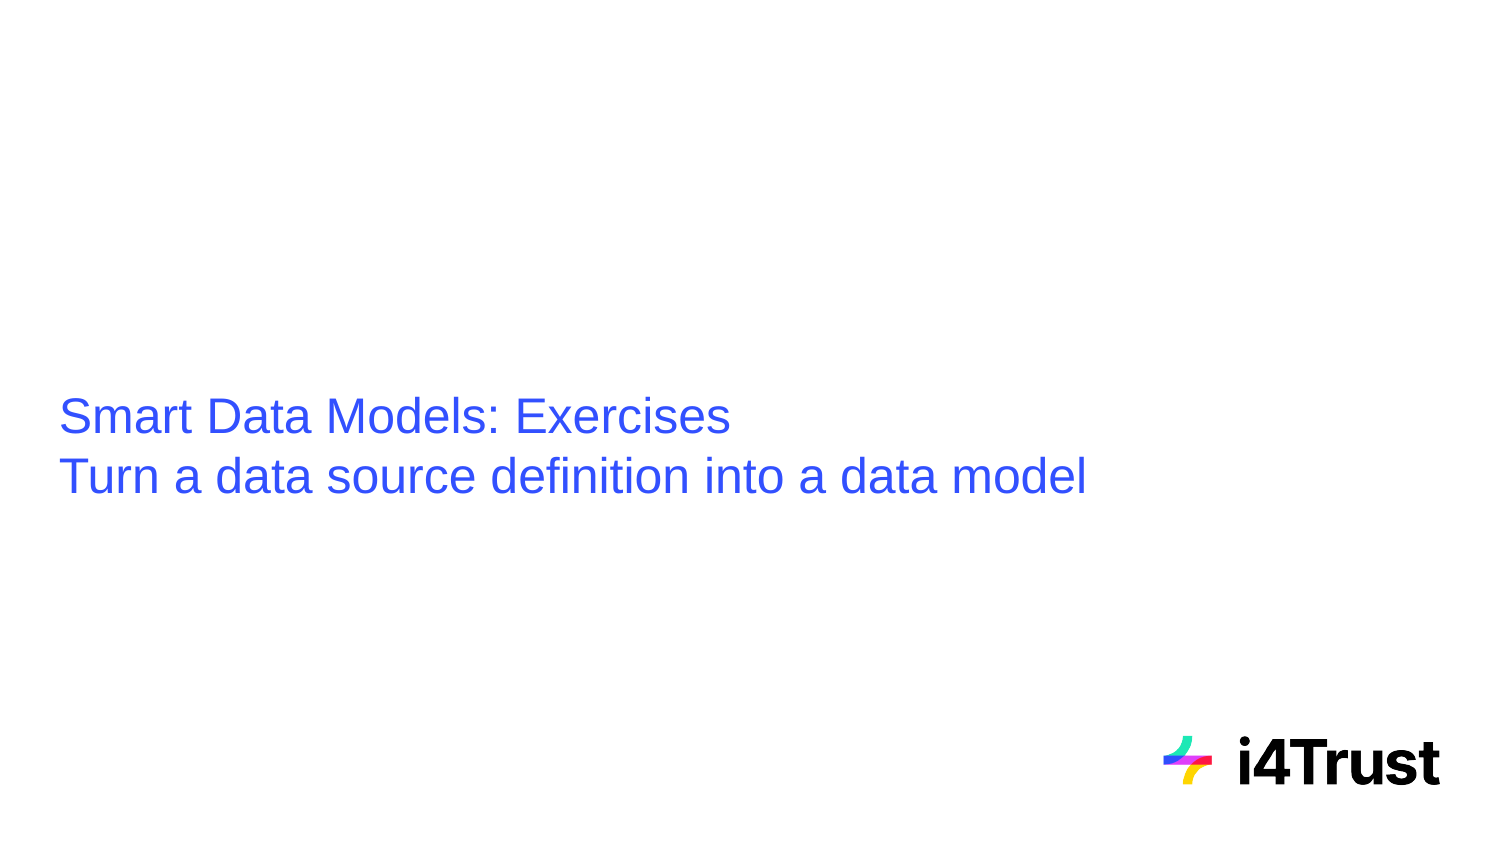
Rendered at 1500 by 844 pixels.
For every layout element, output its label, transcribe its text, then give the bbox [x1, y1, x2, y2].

title Smart Data Models: Exercises Turn a data source definition into a data model [58, 383, 1441, 515]
picture [1162, 720, 1441, 800]
